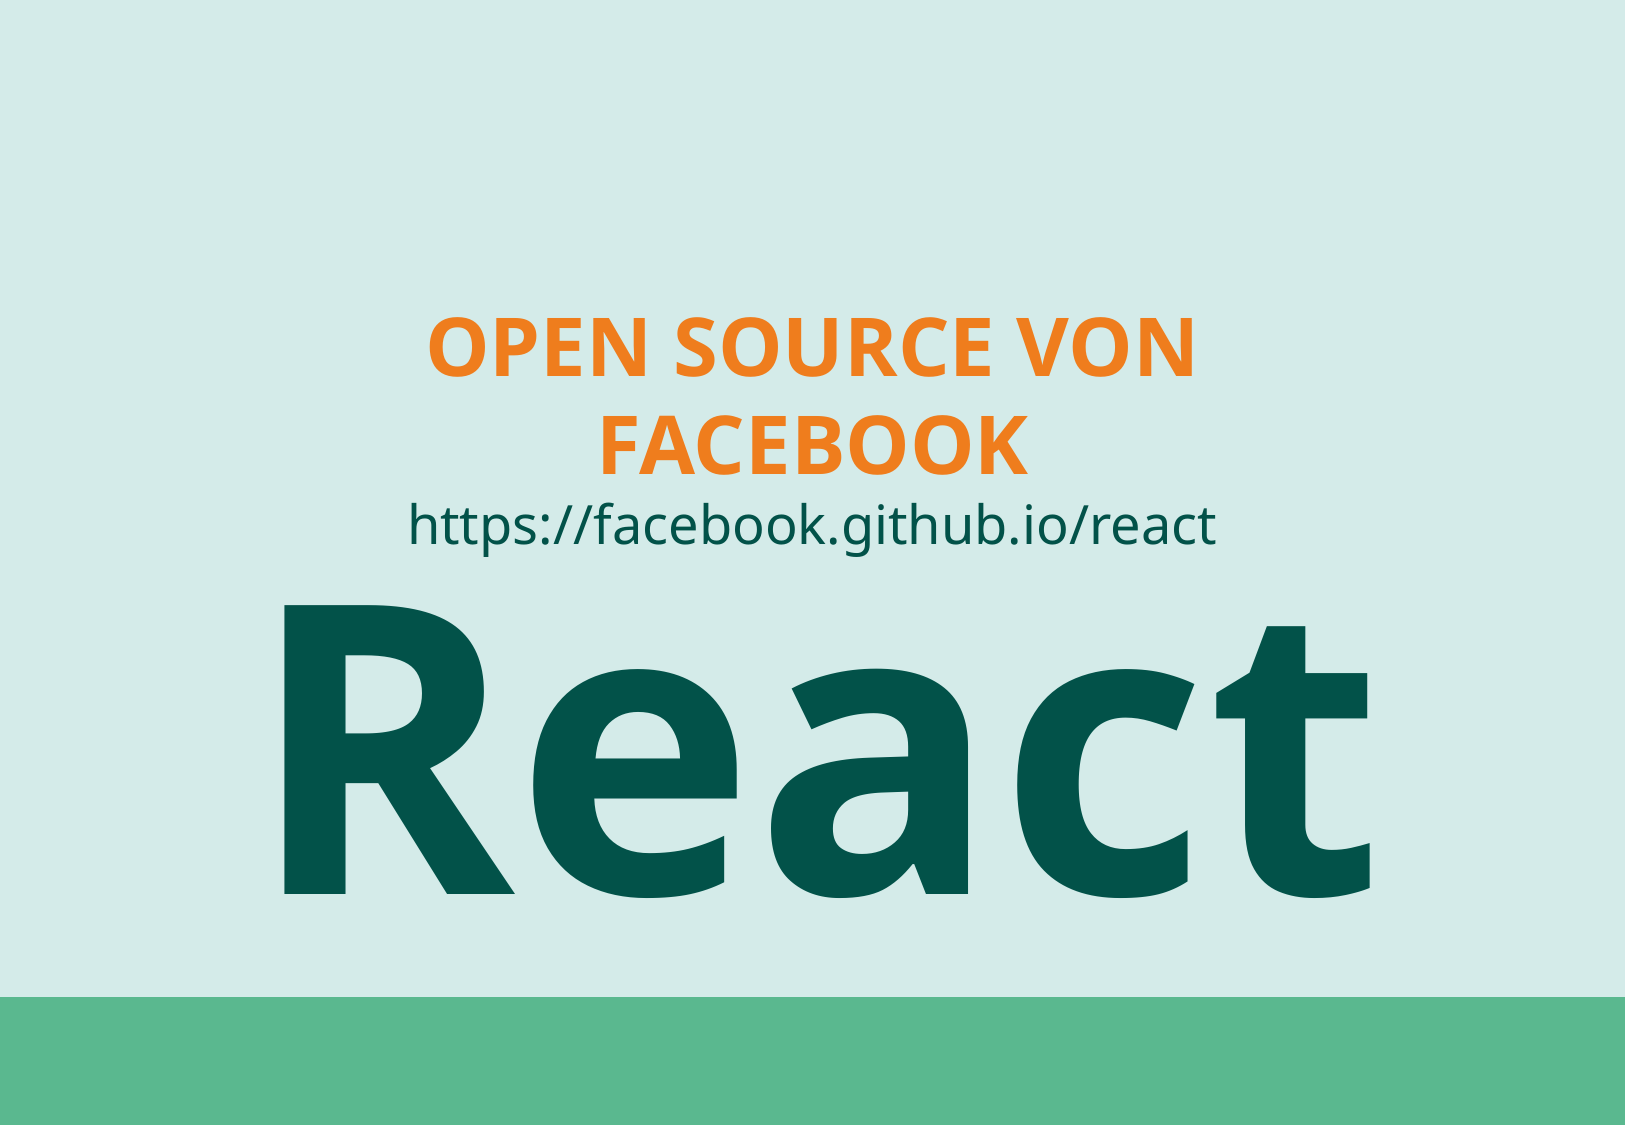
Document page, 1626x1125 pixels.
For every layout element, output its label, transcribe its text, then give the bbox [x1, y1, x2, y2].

text_box OPEN SOURCE VON FACEBOOK https://facebook.github.io/react [189, 287, 1436, 563]
text_box React [233, 482, 1397, 984]
